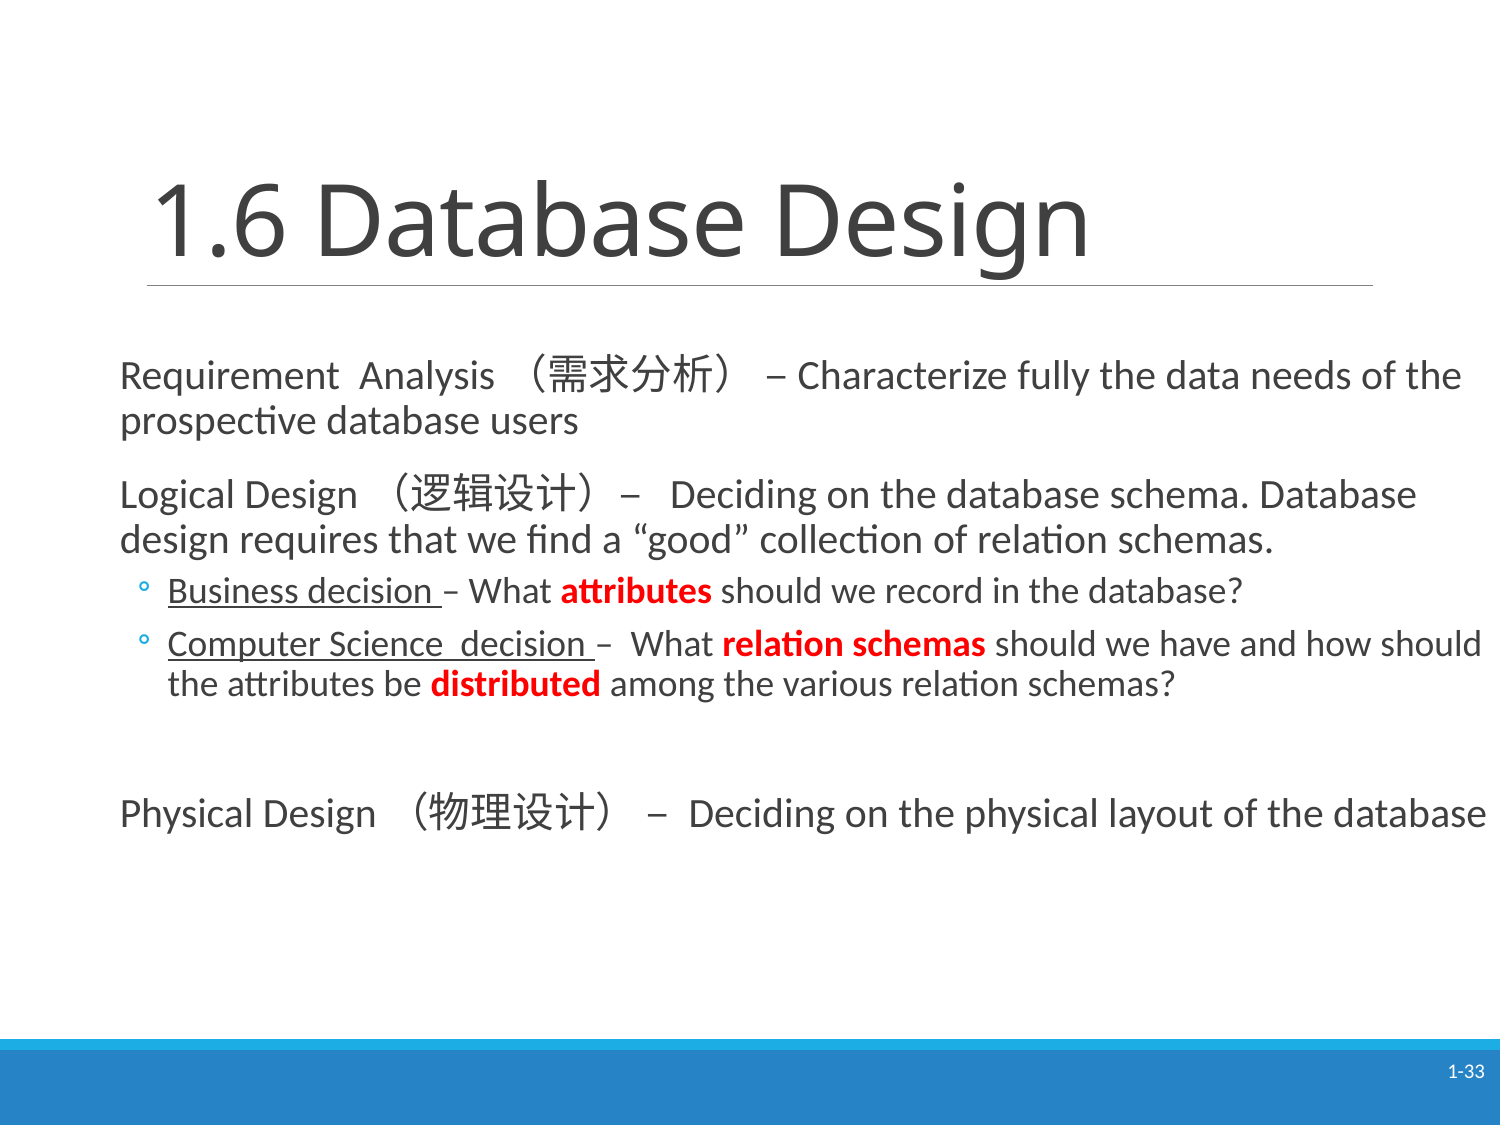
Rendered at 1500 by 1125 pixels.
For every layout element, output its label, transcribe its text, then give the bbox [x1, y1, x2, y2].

list Requirement Analysis（需求分析） –Characterize fully the data needs of the prospective database users Logical Design（逻辑设计）– Deciding on the database schema. Database design requires that we find a “good” collection of relation schemas. Business decision – What attributes should we record in the database? Computer Science decision – What relation schemas should we have and how should the attributes be distributed among the various relation schemas? Physical Design（物理设计） – Deciding on the physical layout of the database [104, 271, 1500, 1046]
title 1.6 Database Design [134, 47, 1373, 271]
slide_number 1-33 [1374, 1045, 1500, 1096]
